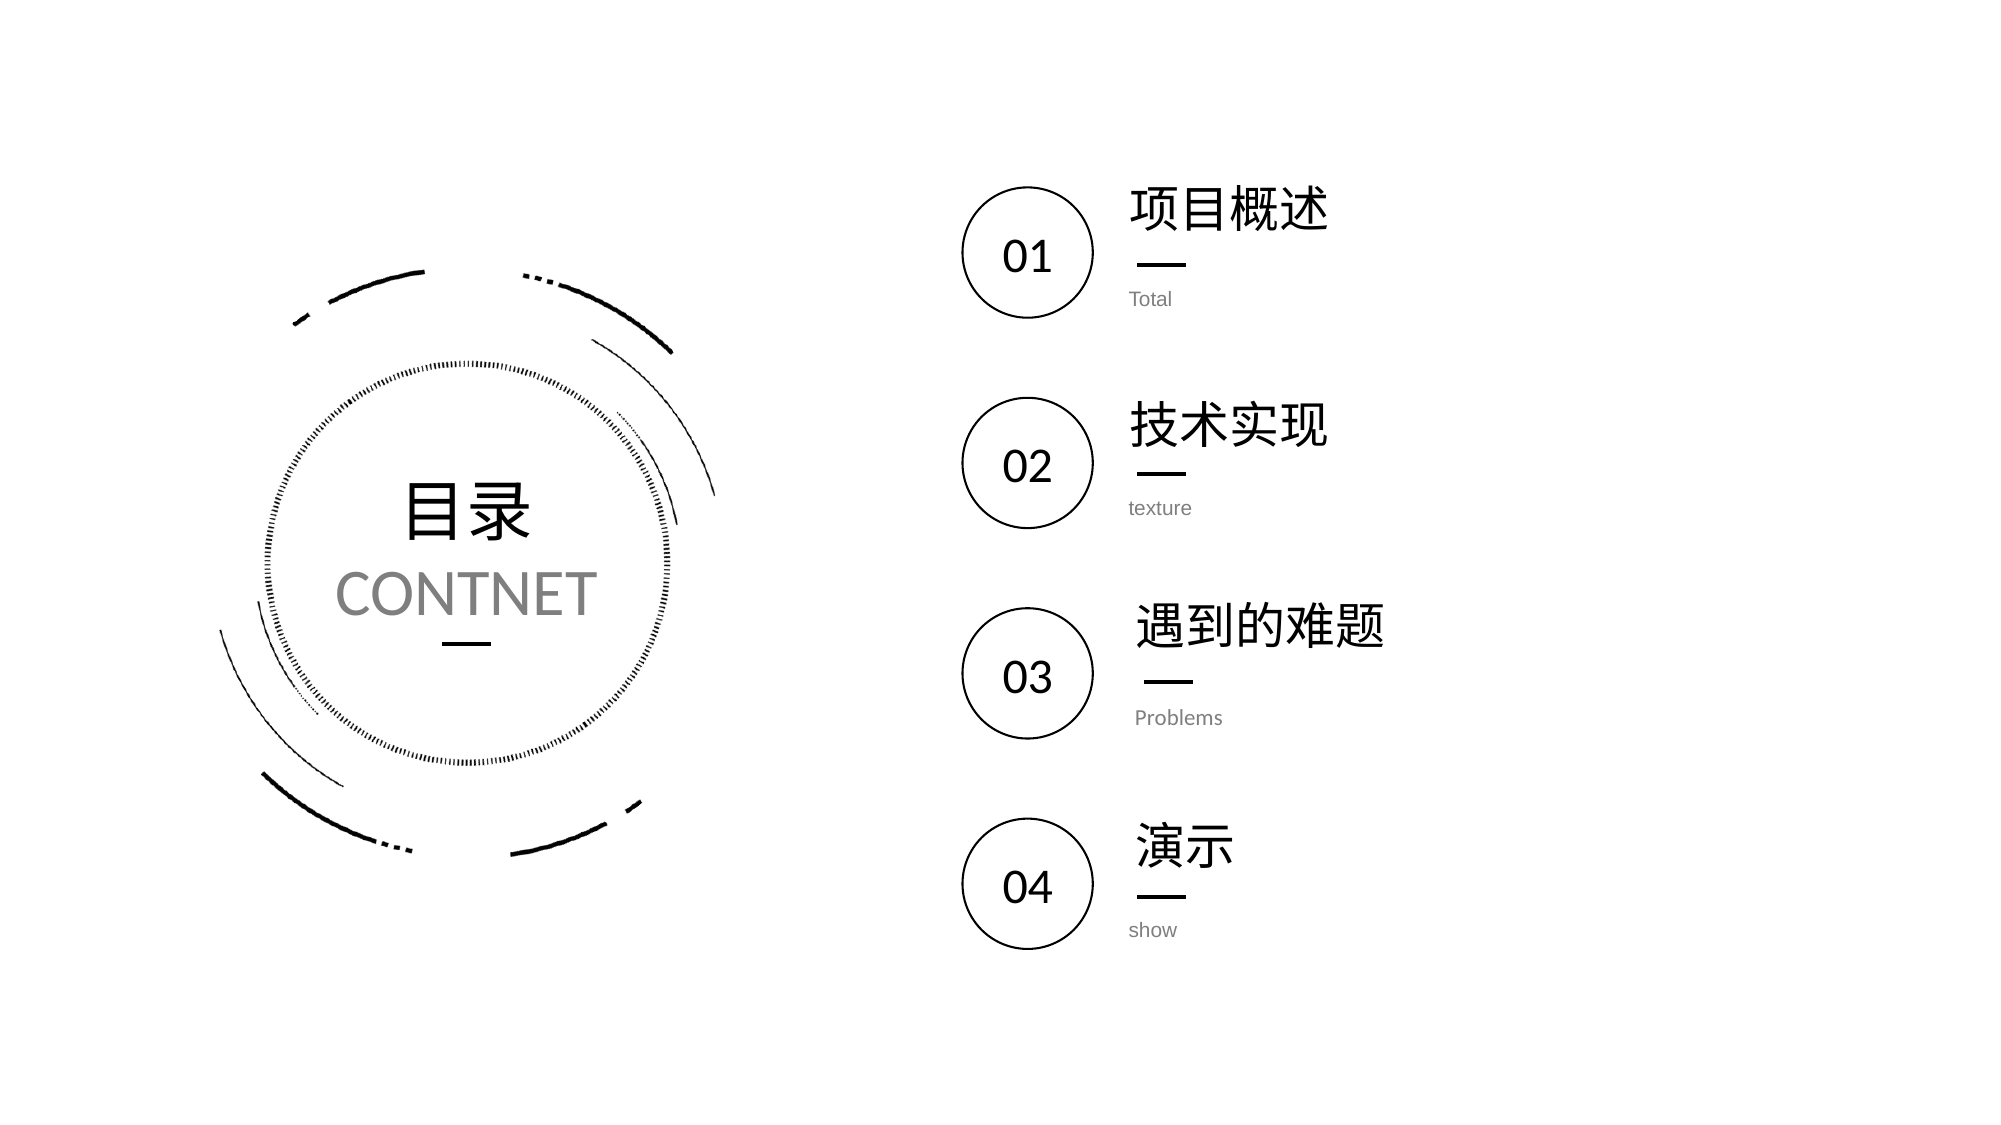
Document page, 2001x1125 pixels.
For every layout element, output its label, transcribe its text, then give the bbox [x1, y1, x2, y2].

text_box 03 [961, 607, 1094, 740]
text_box Problems [1120, 695, 1698, 738]
text_box 演示 [1121, 806, 1251, 882]
text_box 技术实现 [1115, 385, 1345, 461]
text_box show [1113, 909, 1692, 950]
text_box 目录 CONTNET [293, 461, 640, 636]
text_box 遇到的难题 [1120, 587, 1565, 662]
text_box 04 [961, 817, 1094, 950]
text_box 项目概述 [1115, 170, 1345, 245]
picture [58, 153, 877, 973]
text_box 02 [961, 396, 1094, 530]
text_box 01 [961, 186, 1094, 319]
text_box texture [1113, 486, 1692, 527]
text_box Total [1113, 278, 1692, 319]
